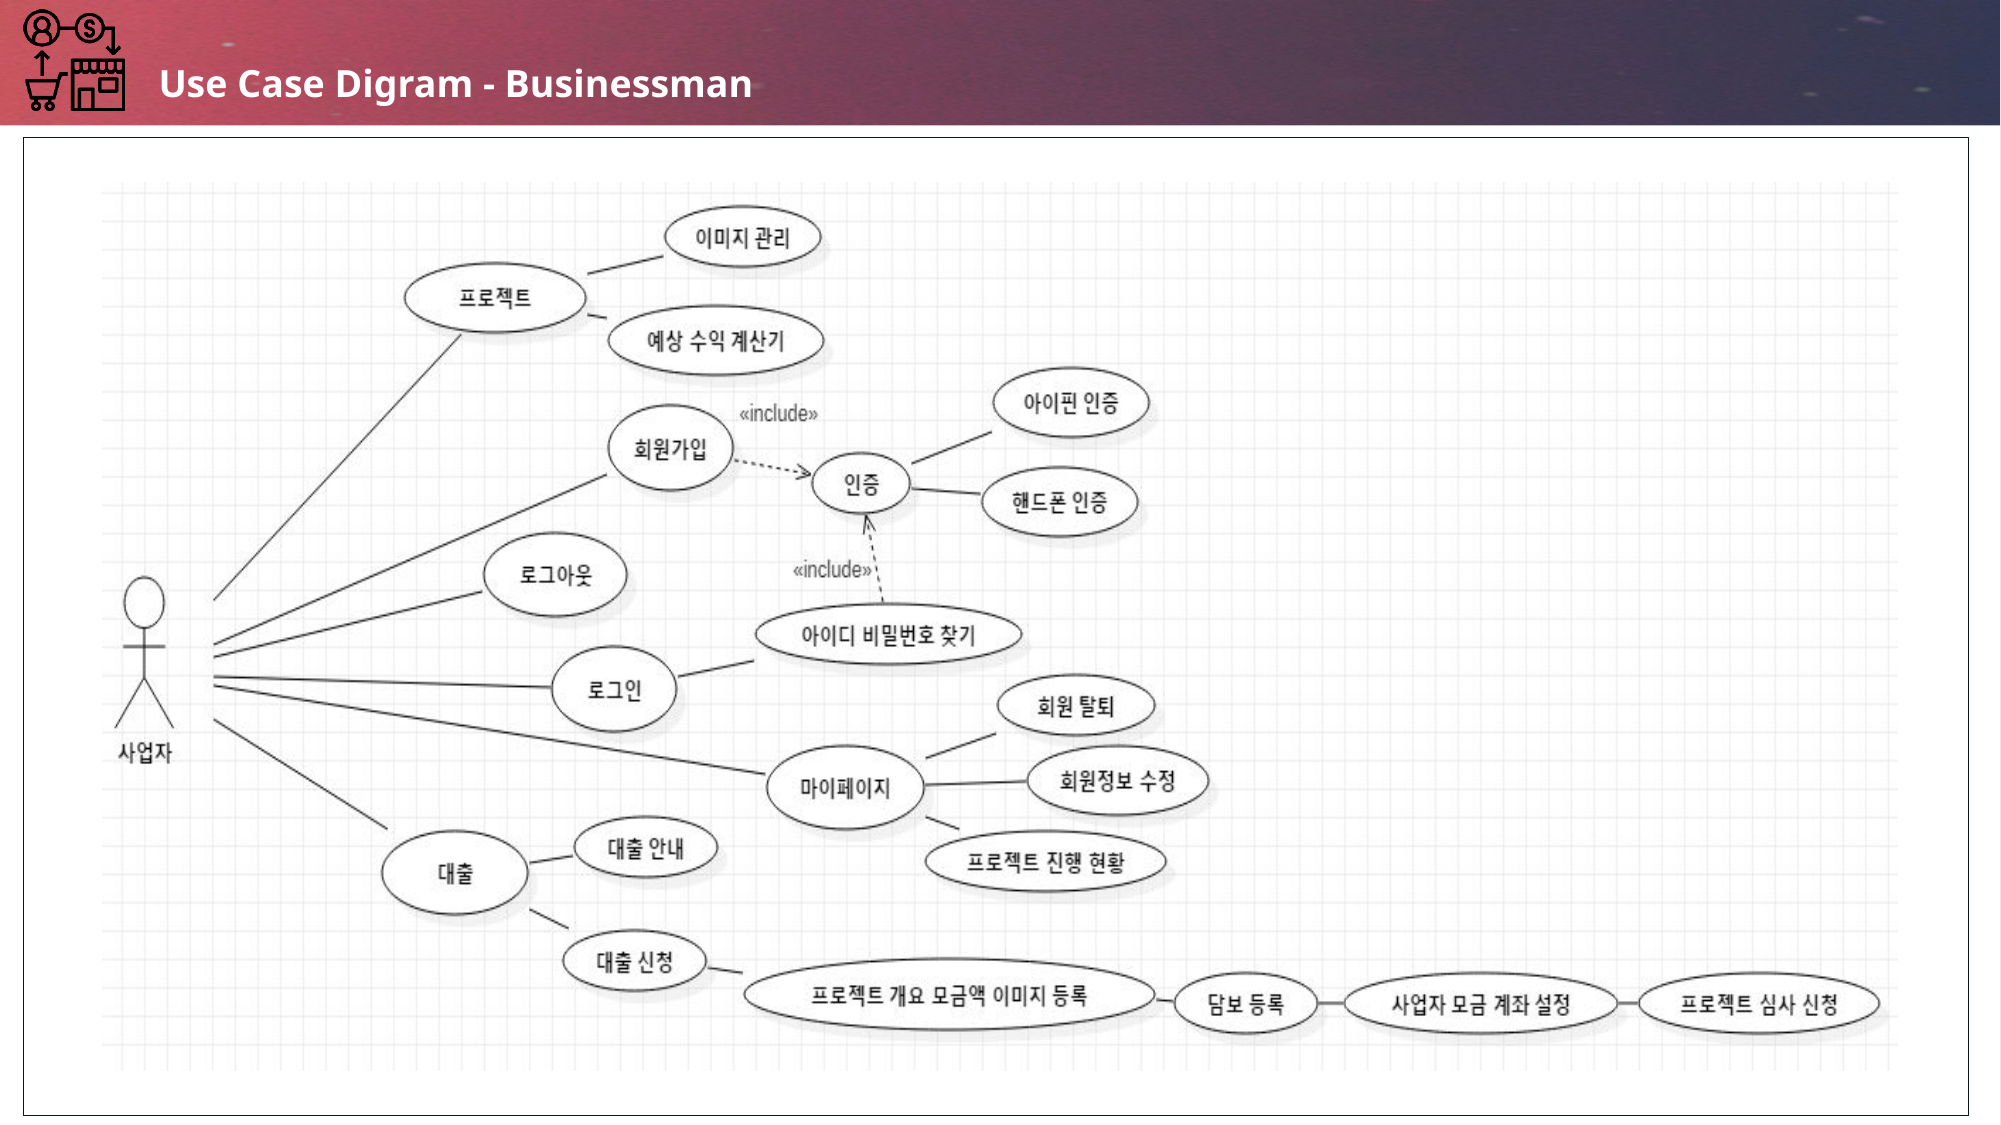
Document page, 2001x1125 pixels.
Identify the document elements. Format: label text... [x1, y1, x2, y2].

picture [102, 181, 1898, 1071]
title Use Case Digram - Businessman [143, 51, 811, 113]
text_box [21, 135, 1971, 1118]
picture [0, 0, 2001, 1125]
